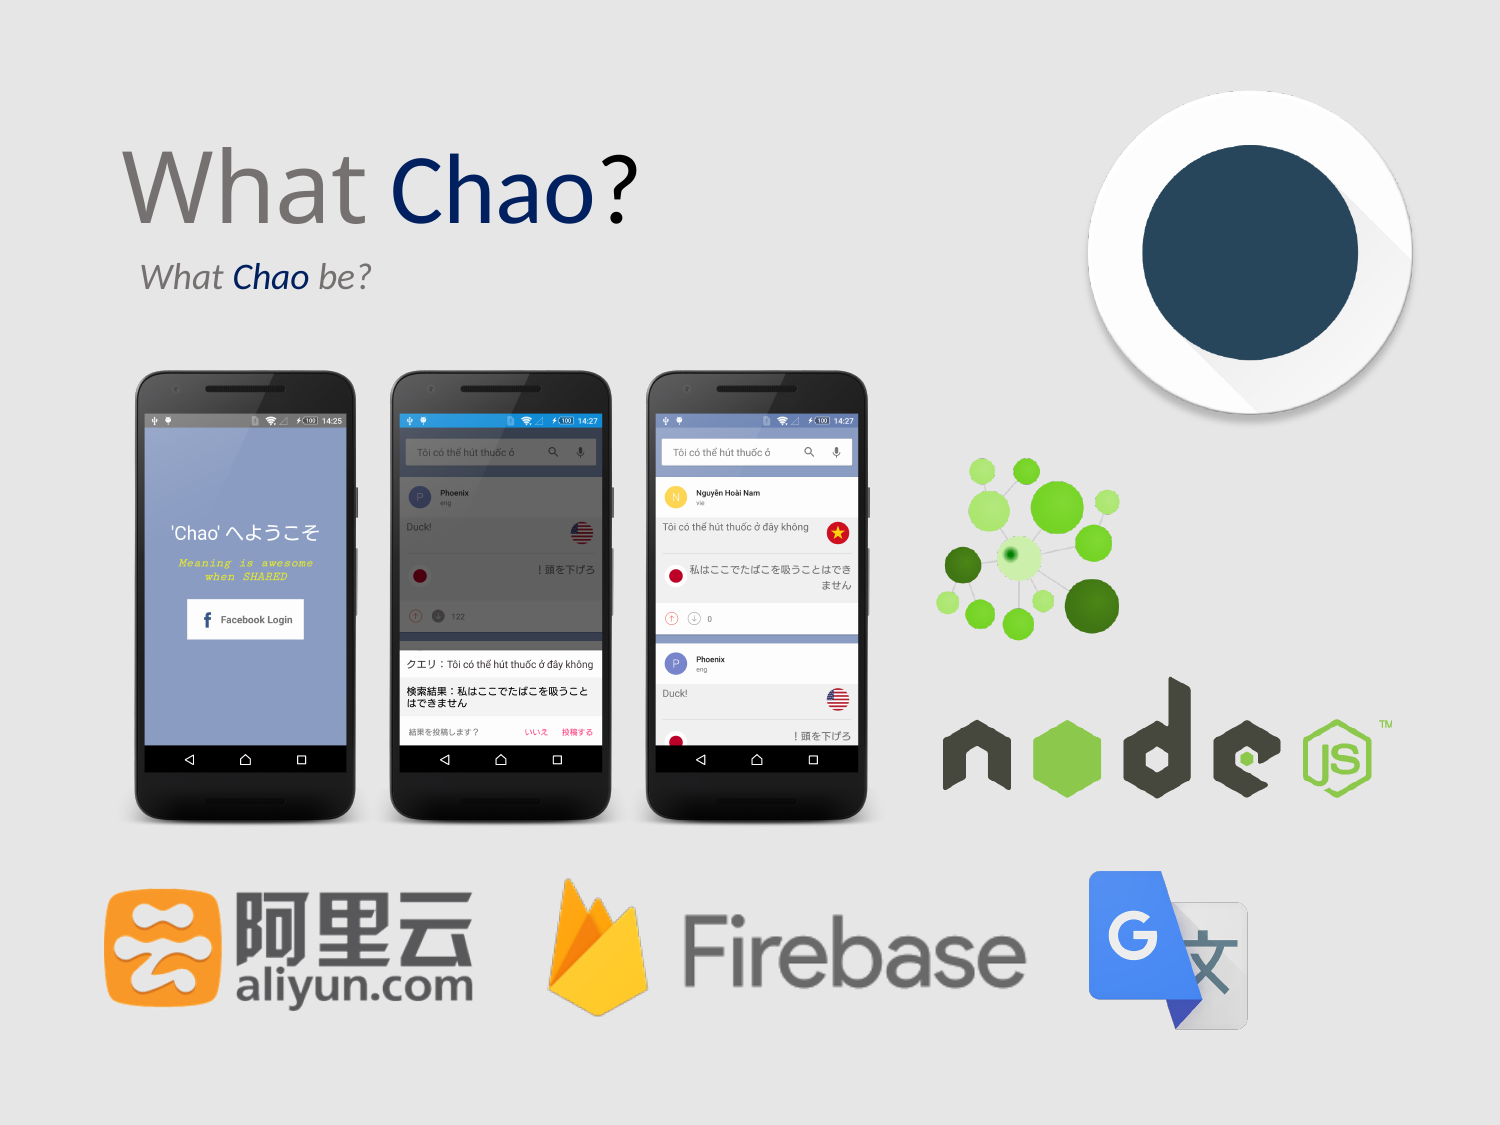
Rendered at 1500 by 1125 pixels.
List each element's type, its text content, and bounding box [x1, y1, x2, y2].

text_box What Chao be? [124, 244, 388, 305]
picture [1073, 76, 1427, 429]
text_box What Chao? [106, 116, 658, 251]
picture [77, 370, 1392, 1123]
